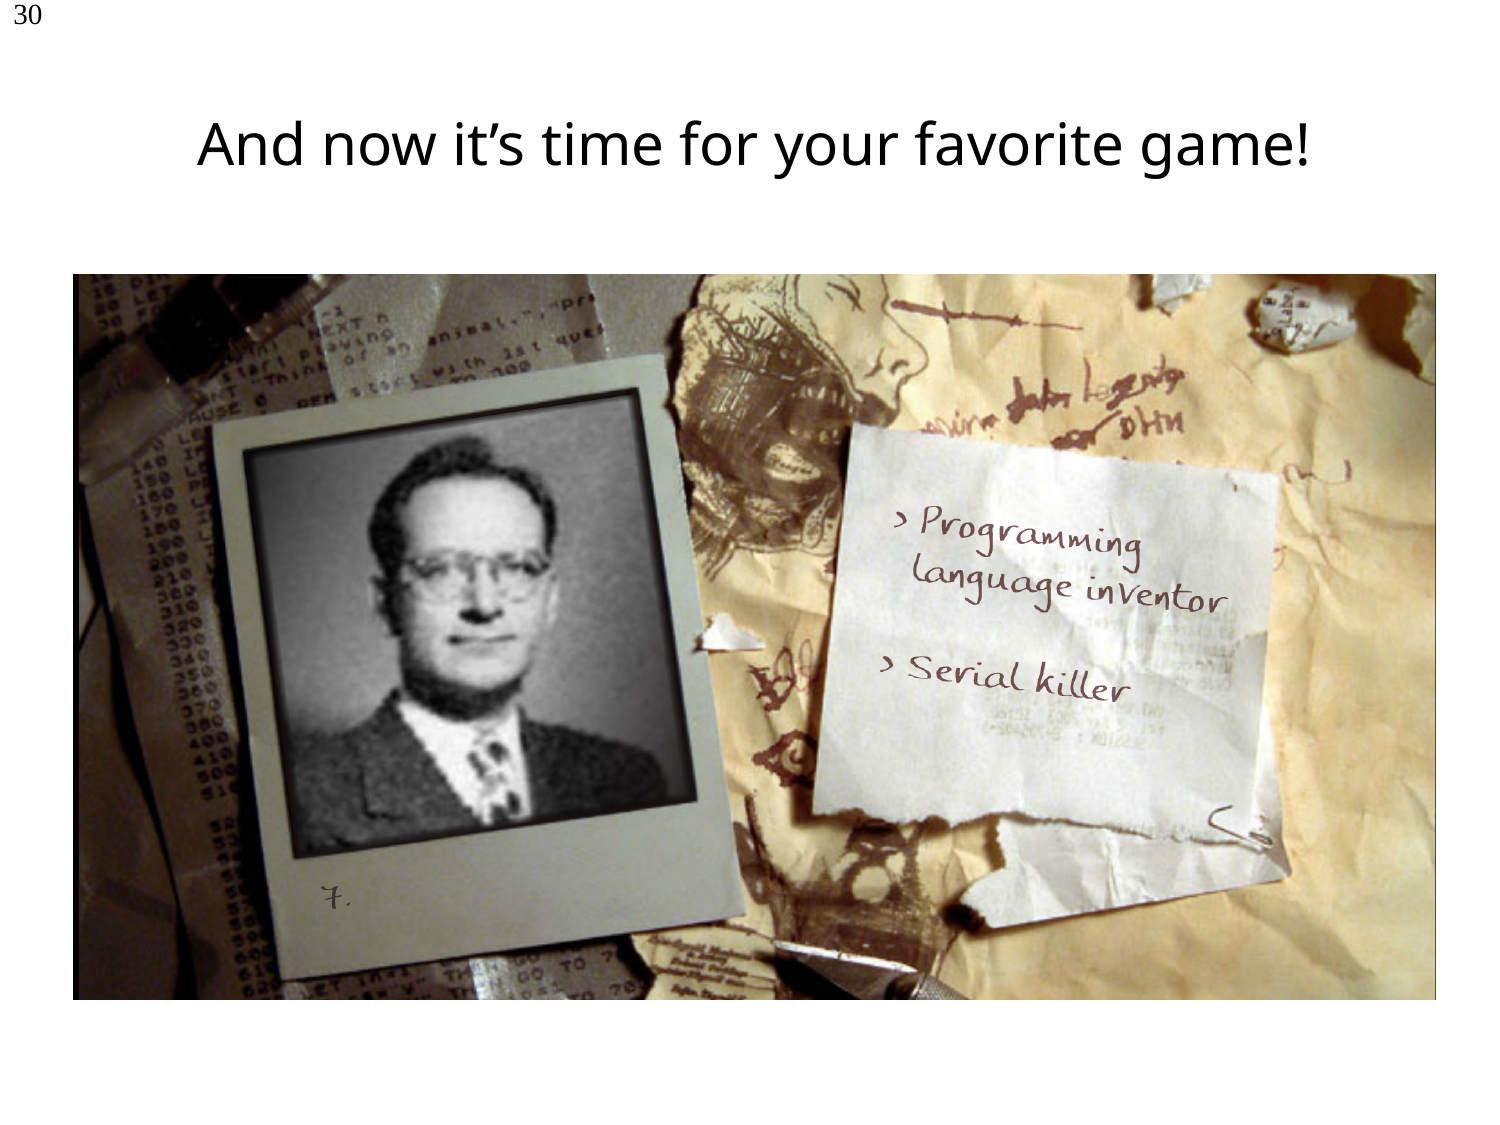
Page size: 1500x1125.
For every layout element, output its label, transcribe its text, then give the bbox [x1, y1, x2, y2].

text_box And now it’s time for your favorite game! [182, 99, 1327, 185]
picture [73, 274, 1436, 1001]
slide_number 30 [0, 0, 58, 63]
